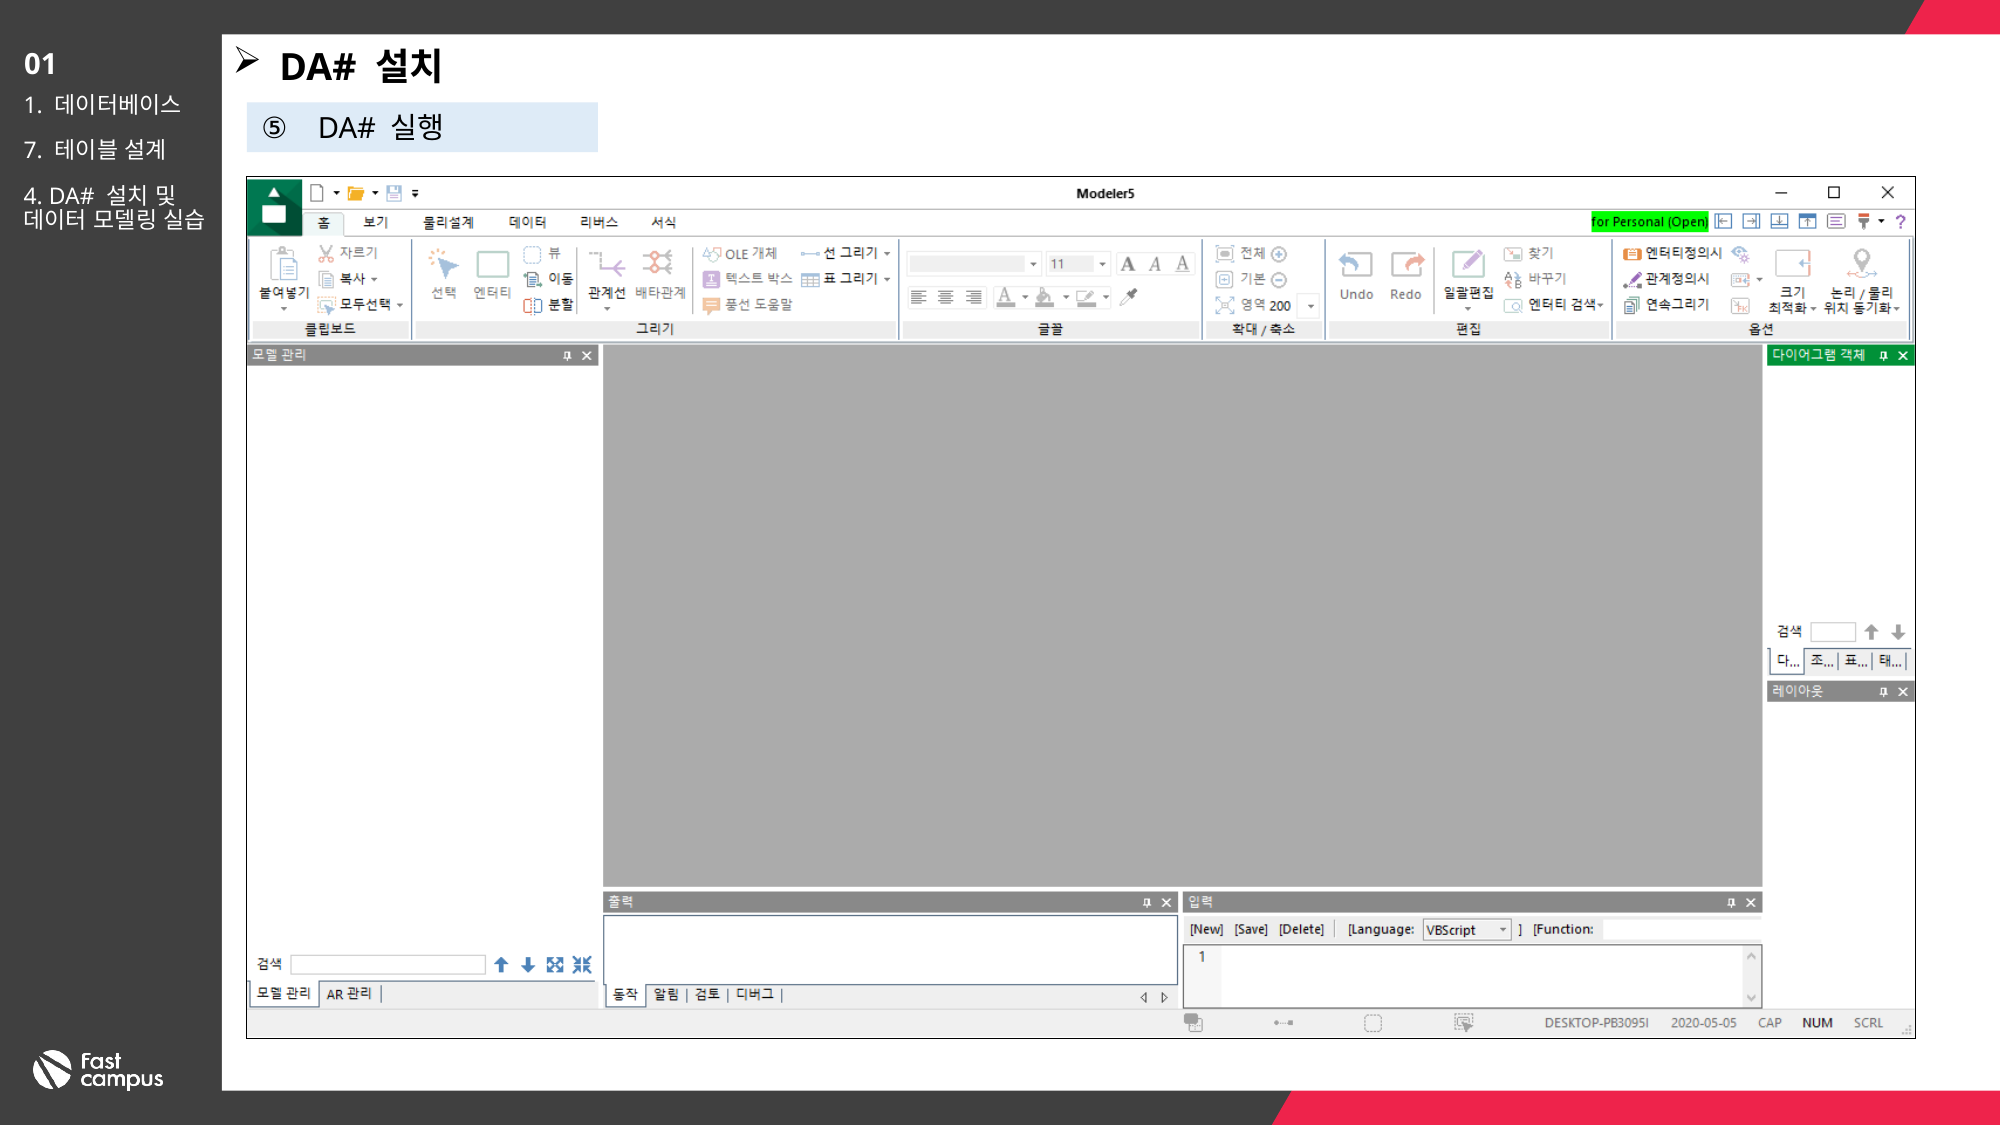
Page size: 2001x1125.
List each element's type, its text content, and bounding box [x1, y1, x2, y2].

list 1. 데이터베이스 7. 테이블 설계 4. DA# 설치 및 데이터 모델링 실습 [8, 86, 229, 291]
list 01 [9, 41, 217, 86]
picture [33, 1050, 163, 1091]
text_box DA# 실행 [246, 102, 598, 153]
picture [246, 176, 1916, 1039]
text_box DA# 설치 [217, 35, 460, 95]
